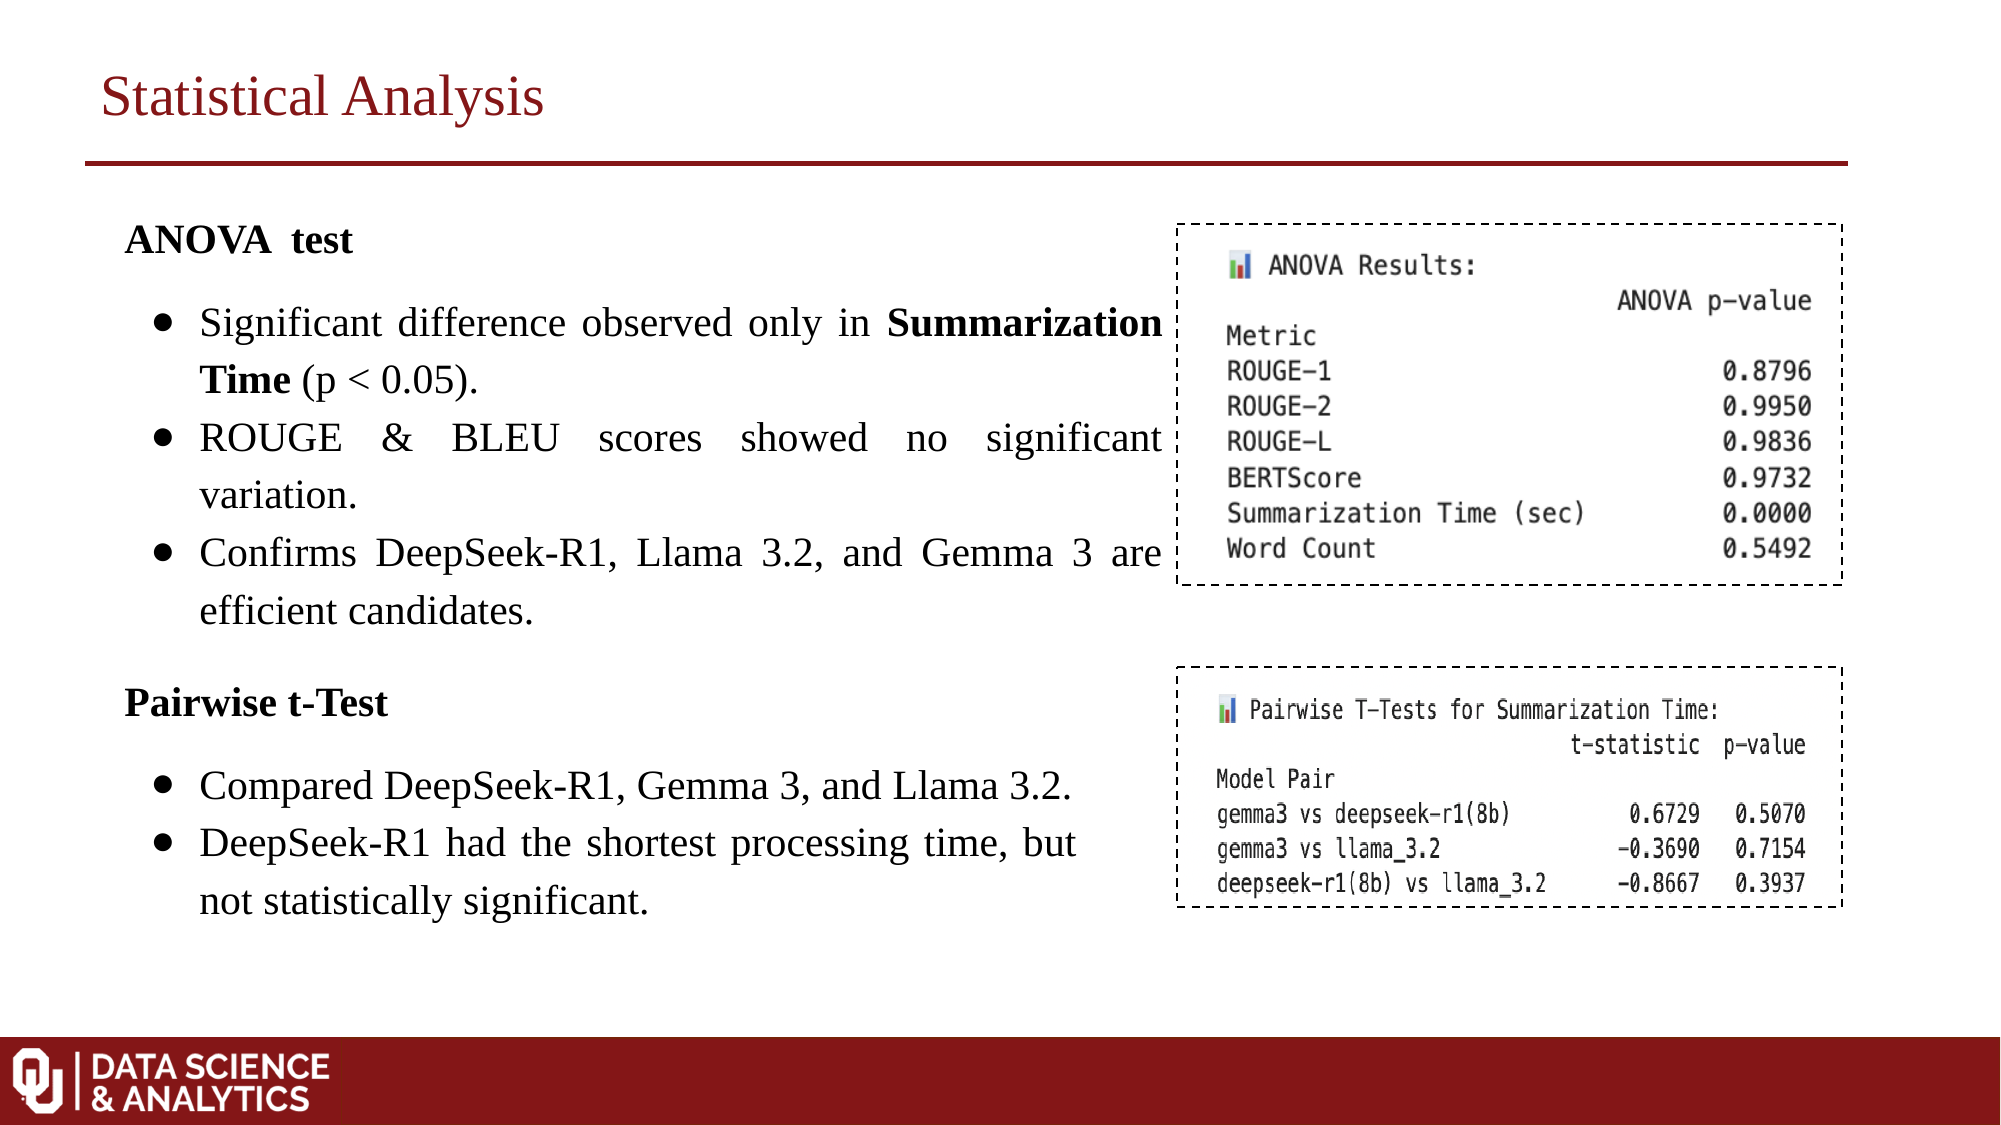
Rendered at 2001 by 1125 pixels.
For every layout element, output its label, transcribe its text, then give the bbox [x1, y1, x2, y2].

text_box ANOVA test Significant difference observed only in Summarization Time (p < 0.05). ROUGE & BLEU scores showed no significant variation. Confirms DeepSeek-R1, Llama 3.2, and Gemma 3 are efficient candidates. [109, 189, 1178, 648]
text_box Pairwise t-Test Compared DeepSeek-R1, Gemma 3, and Llama 3.2. DeepSeek-R1 had the shortest processing time, but not statistically significant. [109, 652, 1093, 938]
picture [1177, 224, 1842, 584]
list Statistical Analysis [85, 43, 1842, 150]
picture [1177, 667, 1842, 907]
picture [0, 1037, 341, 1125]
